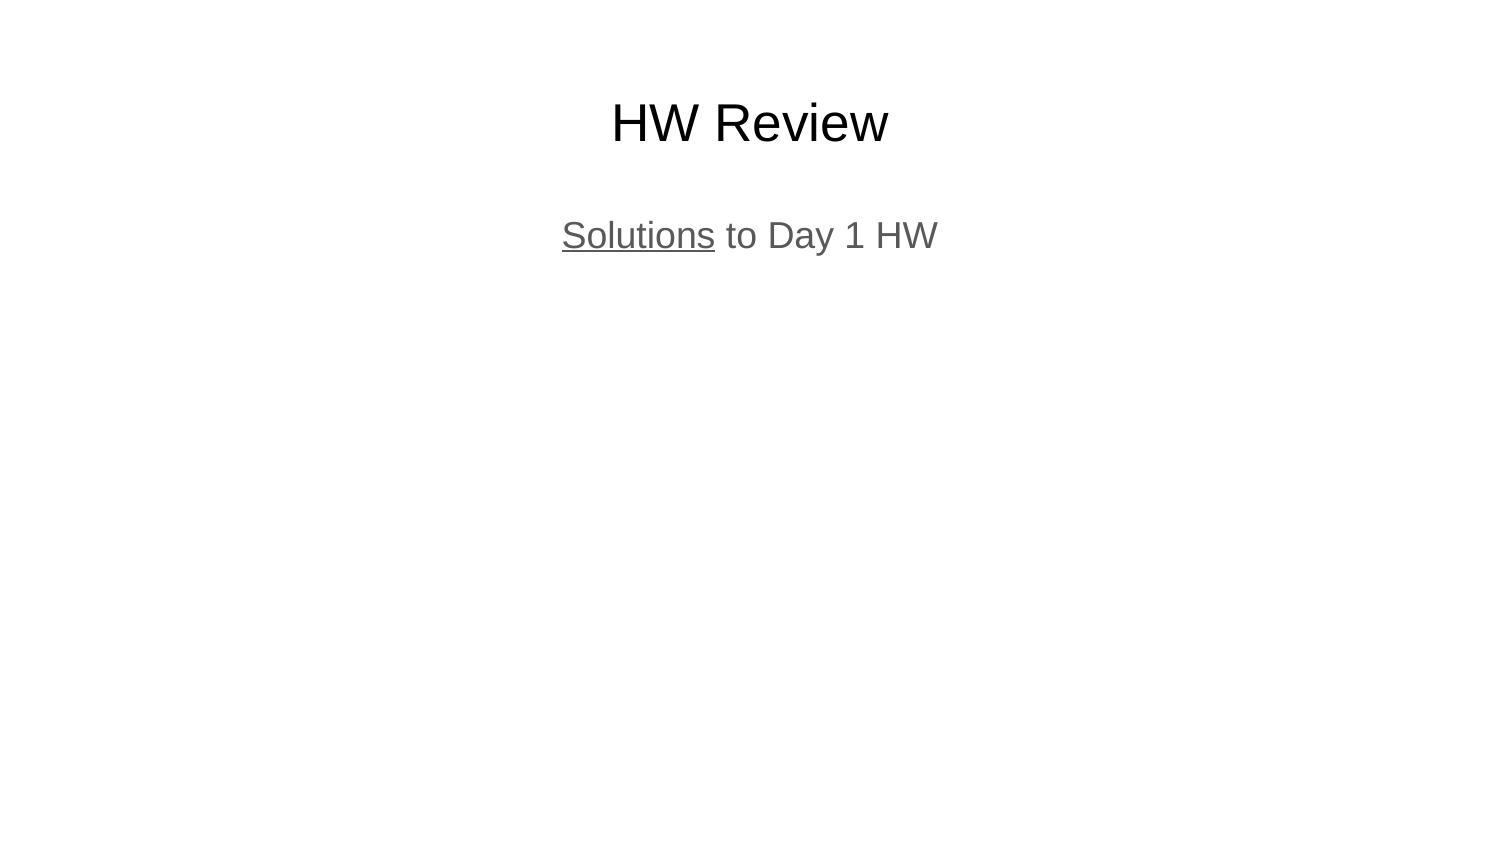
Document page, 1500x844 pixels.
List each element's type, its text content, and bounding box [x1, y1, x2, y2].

title HW Review [51, 72, 1449, 167]
list Solutions to Day 1 HW [51, 189, 1449, 750]
